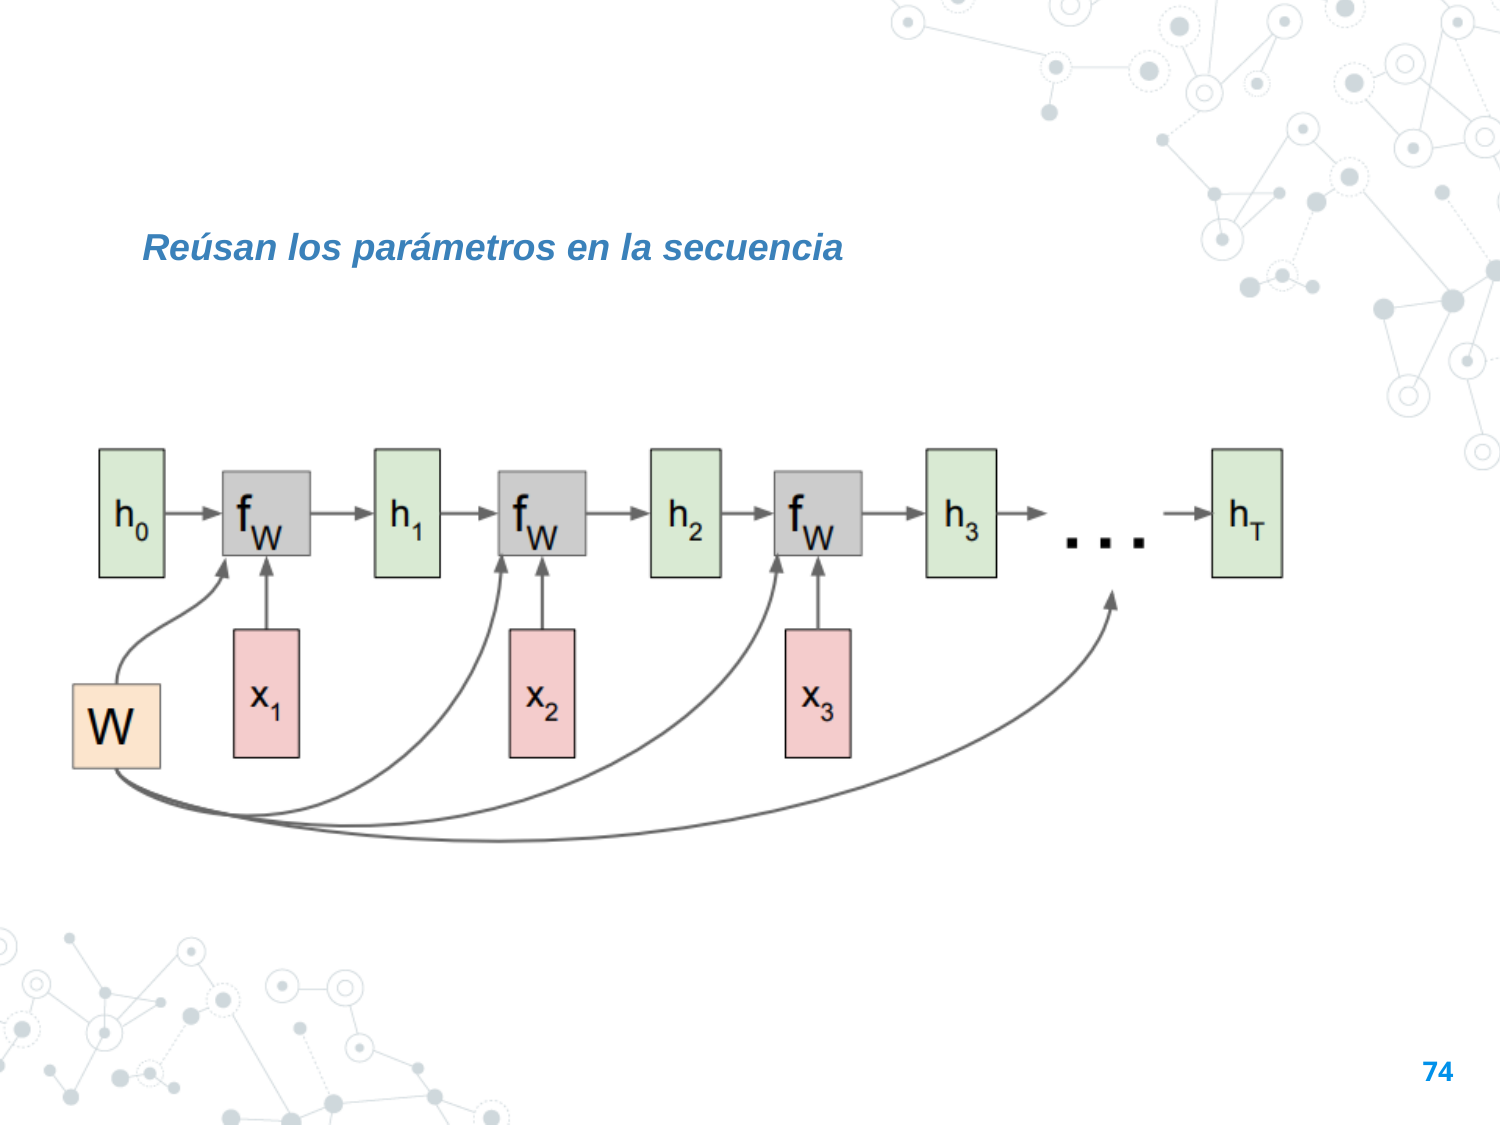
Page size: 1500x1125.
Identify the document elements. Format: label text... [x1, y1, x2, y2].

picture [0, 0, 1500, 1125]
slide_number 74 [1378, 1038, 1469, 1125]
text_box Reúsan los parámetros en la secuencia [116, 170, 928, 277]
